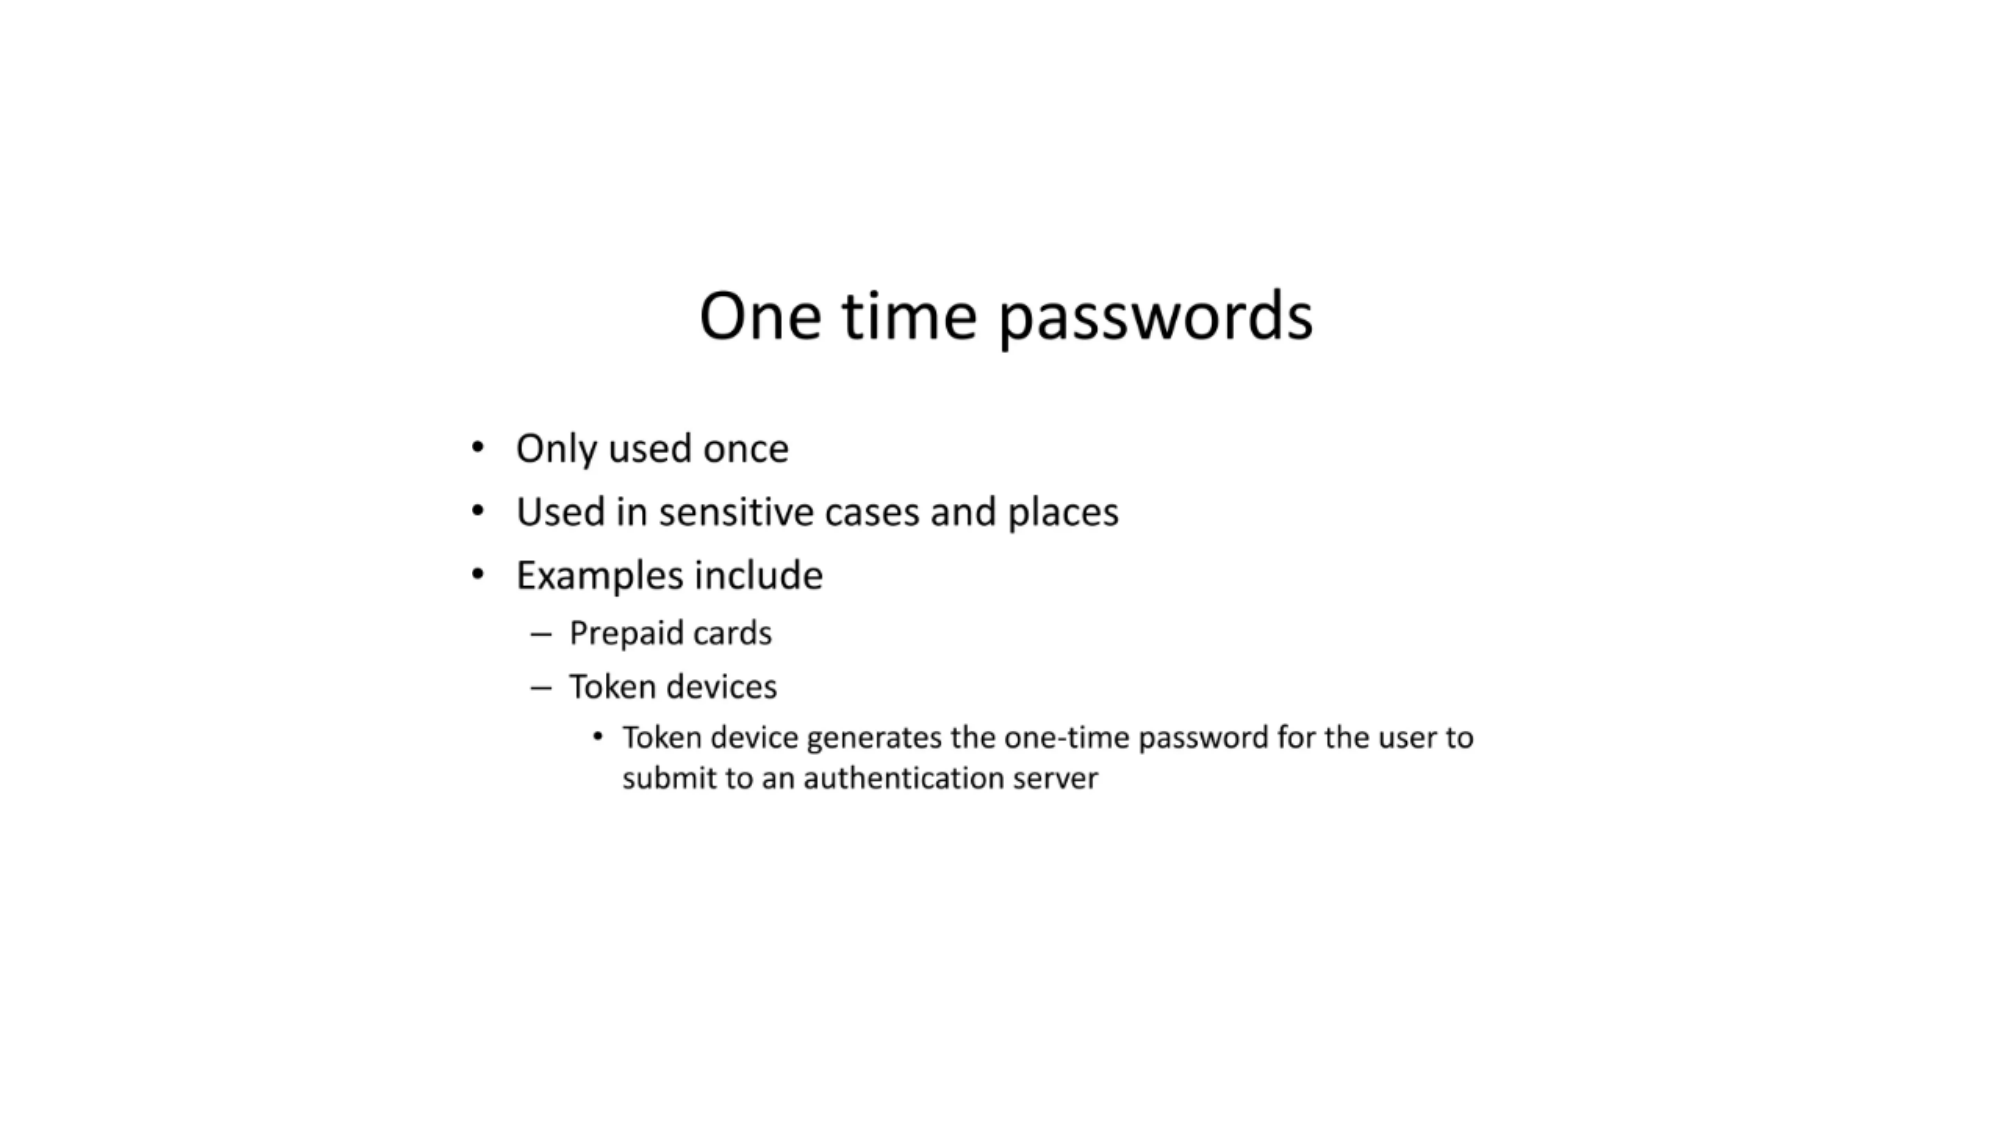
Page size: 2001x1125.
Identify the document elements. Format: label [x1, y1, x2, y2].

picture [472, 248, 1528, 877]
